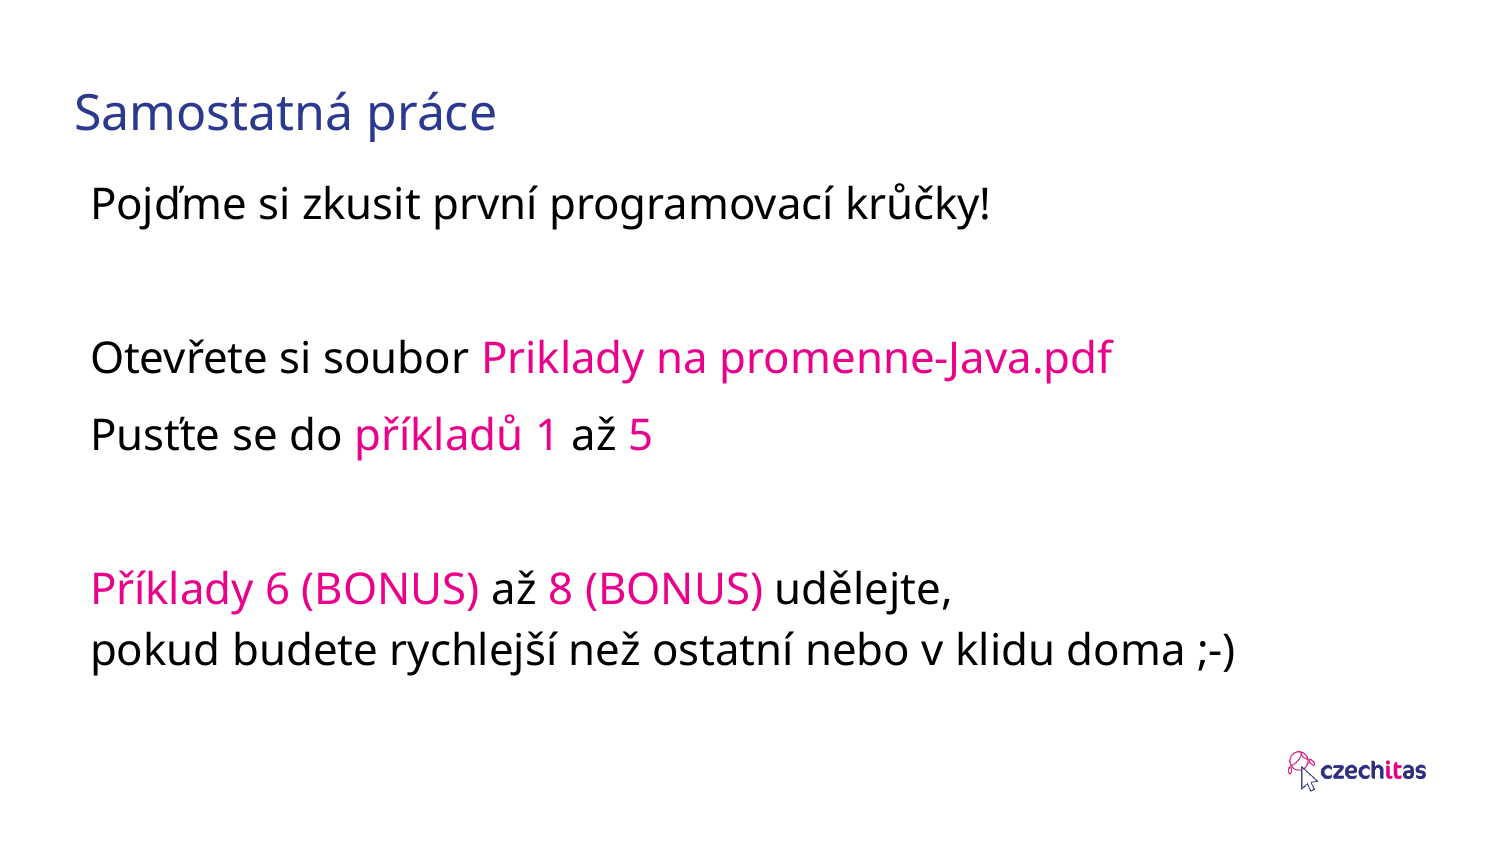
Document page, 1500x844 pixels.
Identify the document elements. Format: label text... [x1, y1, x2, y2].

list Pojďme si zkusit první programovací krůčky! Otevřete si soubor Priklady na promenne-Java.pdf Pusťte se do příkladů 1 až 5 Příklady 6 (BONUS) až 8 (BONUS) udělejte, pokud budete rychlejší než ostatní nebo v klidu doma ;-) [74, 168, 1426, 738]
title Samostatná práce [74, 71, 1426, 148]
picture [1287, 751, 1426, 792]
